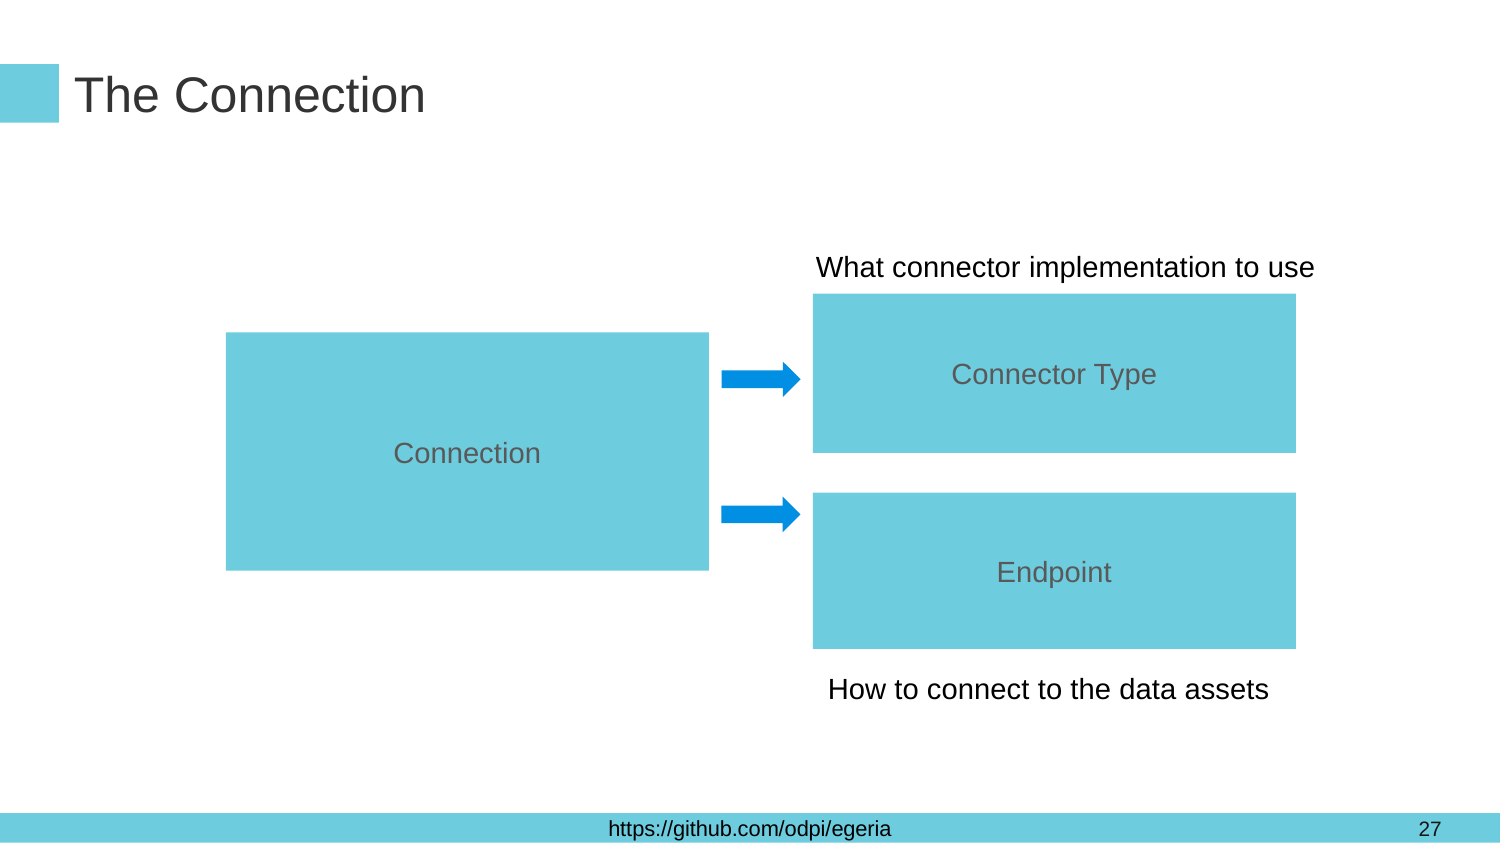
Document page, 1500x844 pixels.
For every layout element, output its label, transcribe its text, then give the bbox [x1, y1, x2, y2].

text_box Endpoint [811, 490, 1298, 651]
text_box [719, 494, 803, 535]
text_box What connector implementation to use [801, 241, 1331, 292]
text_box Connection [224, 330, 711, 573]
slide_number 27 [1403, 813, 1494, 843]
title The Connection [58, 47, 1449, 141]
text_box Connector Type [811, 292, 1298, 455]
text_box [719, 359, 803, 399]
text_box How to connect to the data assets [813, 663, 1286, 713]
